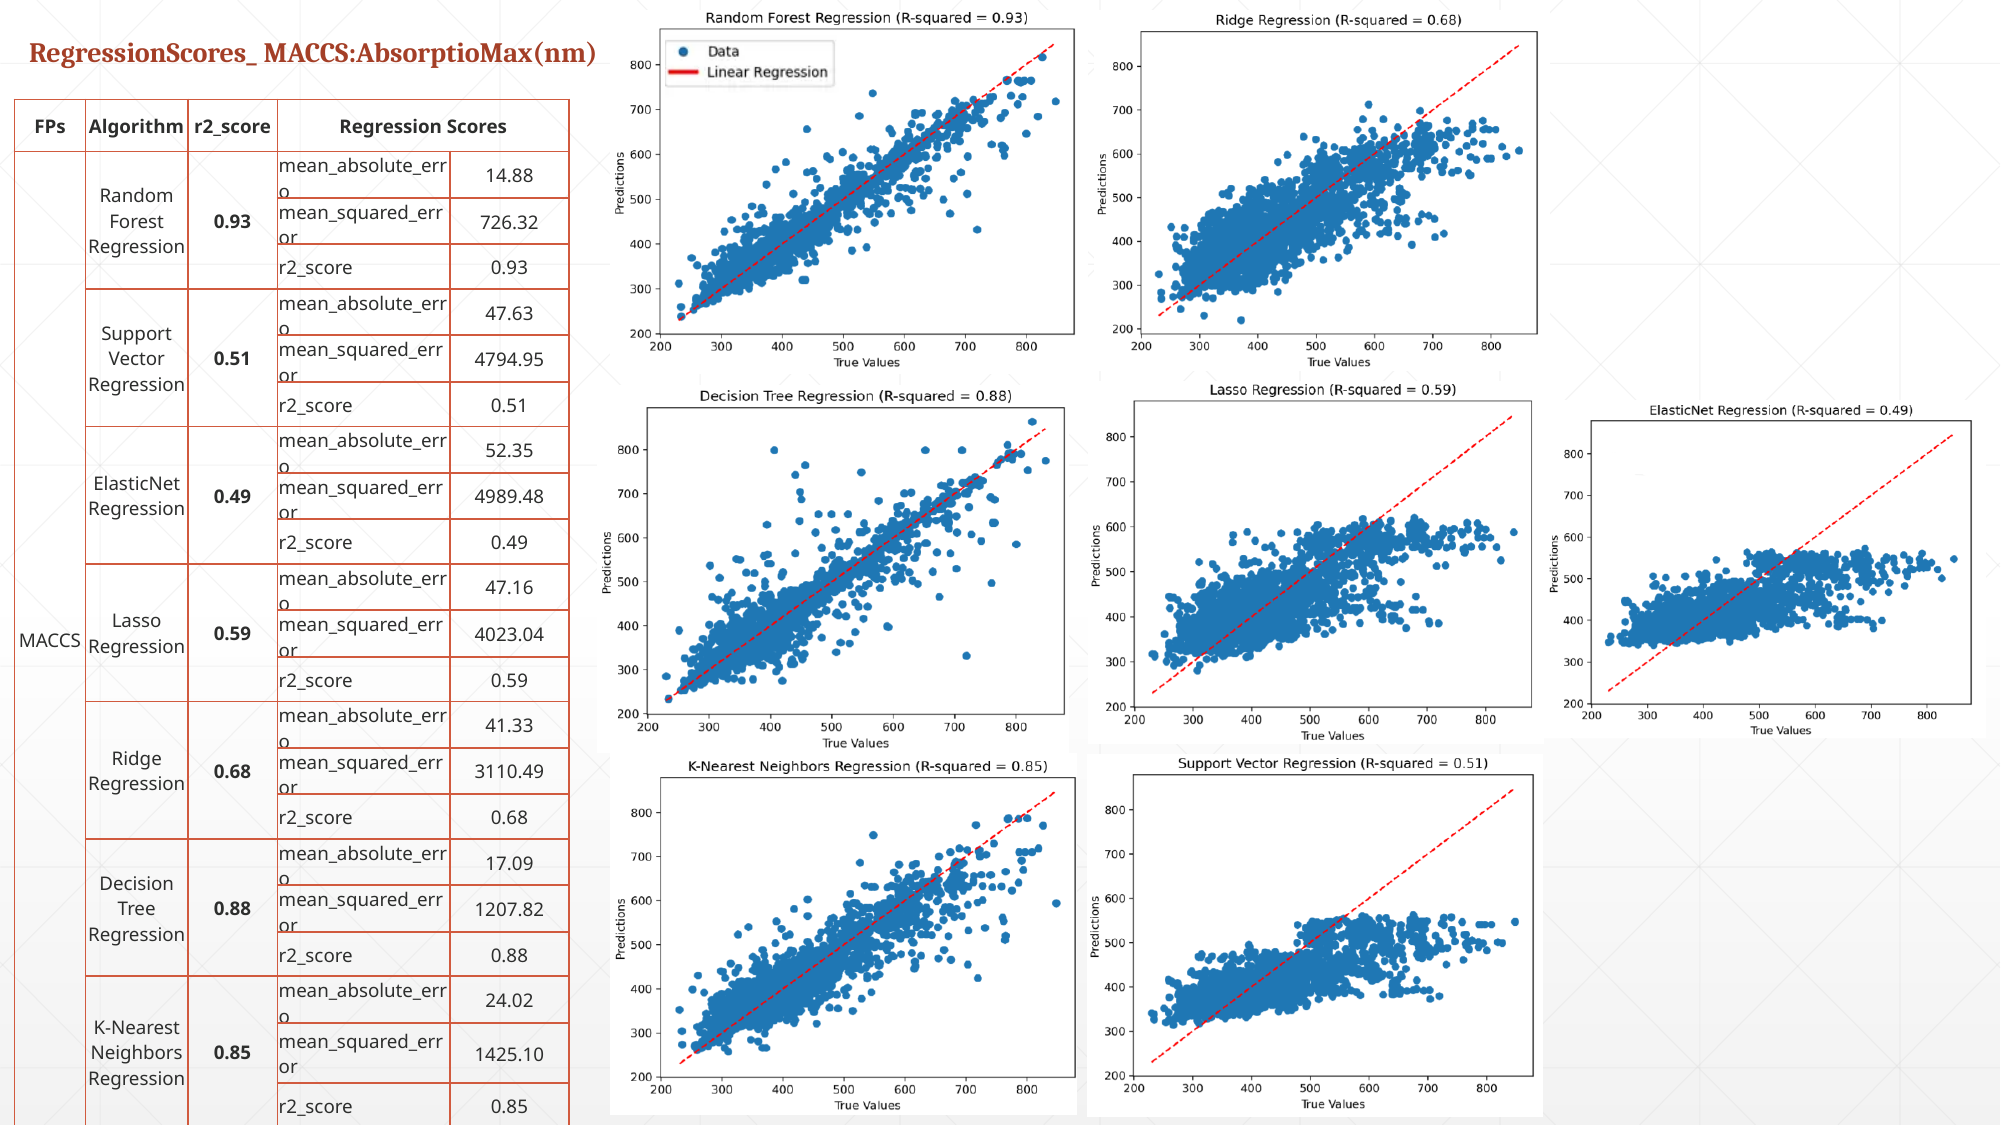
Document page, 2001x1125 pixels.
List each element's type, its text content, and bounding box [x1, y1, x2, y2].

table_header r2_score [189, 100, 277, 151]
table_cell 0.85 [451, 1084, 568, 1125]
table_cell 726.32 [451, 199, 568, 243]
table_cell 17.09 [451, 840, 568, 884]
picture [1094, 10, 1550, 371]
table_cell r2_score [278, 658, 449, 701]
table_cell Random Forest Regression [86, 152, 187, 288]
table_cell r2_score [278, 795, 449, 838]
table_cell mean_absolute_erro [278, 427, 449, 472]
table_cell mean_squared_error [278, 749, 449, 793]
table_cell mean_absolute_erro [278, 152, 449, 197]
picture [597, 385, 1078, 1115]
table_cell 3110.49 [451, 749, 568, 793]
table_cell mean_squared_error [278, 1024, 449, 1082]
table_cell 0.49 [451, 520, 568, 563]
table_cell Lasso Regression [86, 565, 187, 701]
table_cell Ridge Regression [86, 702, 187, 838]
table_cell mean_absolute_erro [278, 702, 449, 747]
table_cell 14.88 [451, 152, 568, 197]
table_cell 0.49 [189, 427, 277, 563]
table_cell 0.51 [451, 383, 568, 426]
table_cell mean_squared_error [278, 474, 449, 518]
table_cell 47.16 [451, 565, 568, 609]
table_cell mean_squared_error [278, 611, 449, 656]
table_cell 4989.48 [451, 474, 568, 518]
picture [1087, 754, 1543, 1117]
table_header Algorithm [86, 100, 187, 151]
table_cell K-Nearest Neighbors Regression [86, 977, 187, 1125]
table_cell 1425.10 [451, 1024, 568, 1082]
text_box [610, 10, 1088, 374]
picture [1088, 381, 1986, 744]
table_cell 0.88 [189, 840, 277, 975]
table_cell mean_squared_error [278, 199, 449, 243]
table_cell 41.33 [451, 702, 568, 747]
table_cell 0.85 [189, 977, 277, 1125]
table_cell Support Vector Regression [86, 290, 187, 426]
table_cell MACCS [15, 152, 85, 1125]
text_box RegressionScores_ MACCS:AbsorptioMax(nm) [14, 26, 610, 76]
table_cell 47.63 [451, 290, 568, 334]
table_cell 0.93 [451, 245, 568, 288]
table_cell 1207.82 [451, 886, 568, 931]
table_cell mean_absolute_erro [278, 977, 449, 1022]
table_cell r2_score [278, 1084, 449, 1125]
table_cell mean_squared_error [278, 336, 449, 381]
table_cell 24.02 [451, 977, 568, 1022]
table_cell r2_score [278, 245, 449, 288]
table_cell 0.59 [189, 565, 277, 701]
table_header Regression Scores [278, 100, 568, 151]
table_cell 0.68 [451, 795, 568, 838]
table_cell 4794.95 [451, 336, 568, 381]
table_header FPs [15, 100, 85, 151]
table_cell r2_score [278, 383, 449, 426]
table_cell mean_squared_error [278, 886, 449, 931]
table_cell 0.88 [451, 933, 568, 975]
table_cell 0.59 [451, 658, 568, 701]
table_cell 0.93 [189, 152, 277, 288]
table_cell mean_absolute_erro [278, 565, 449, 609]
table_cell 52.35 [451, 427, 568, 472]
table_cell mean_absolute_erro [278, 840, 449, 884]
table_cell 0.68 [189, 702, 277, 838]
table_cell mean_absolute_erro [278, 290, 449, 334]
table_cell 4023.04 [451, 611, 568, 656]
table_cell r2_score [278, 933, 449, 975]
table_cell Decision Tree Regression [86, 840, 187, 975]
table_cell 0.51 [189, 290, 277, 426]
table_cell r2_score [278, 520, 449, 563]
table_cell ElasticNet Regression [86, 427, 187, 563]
